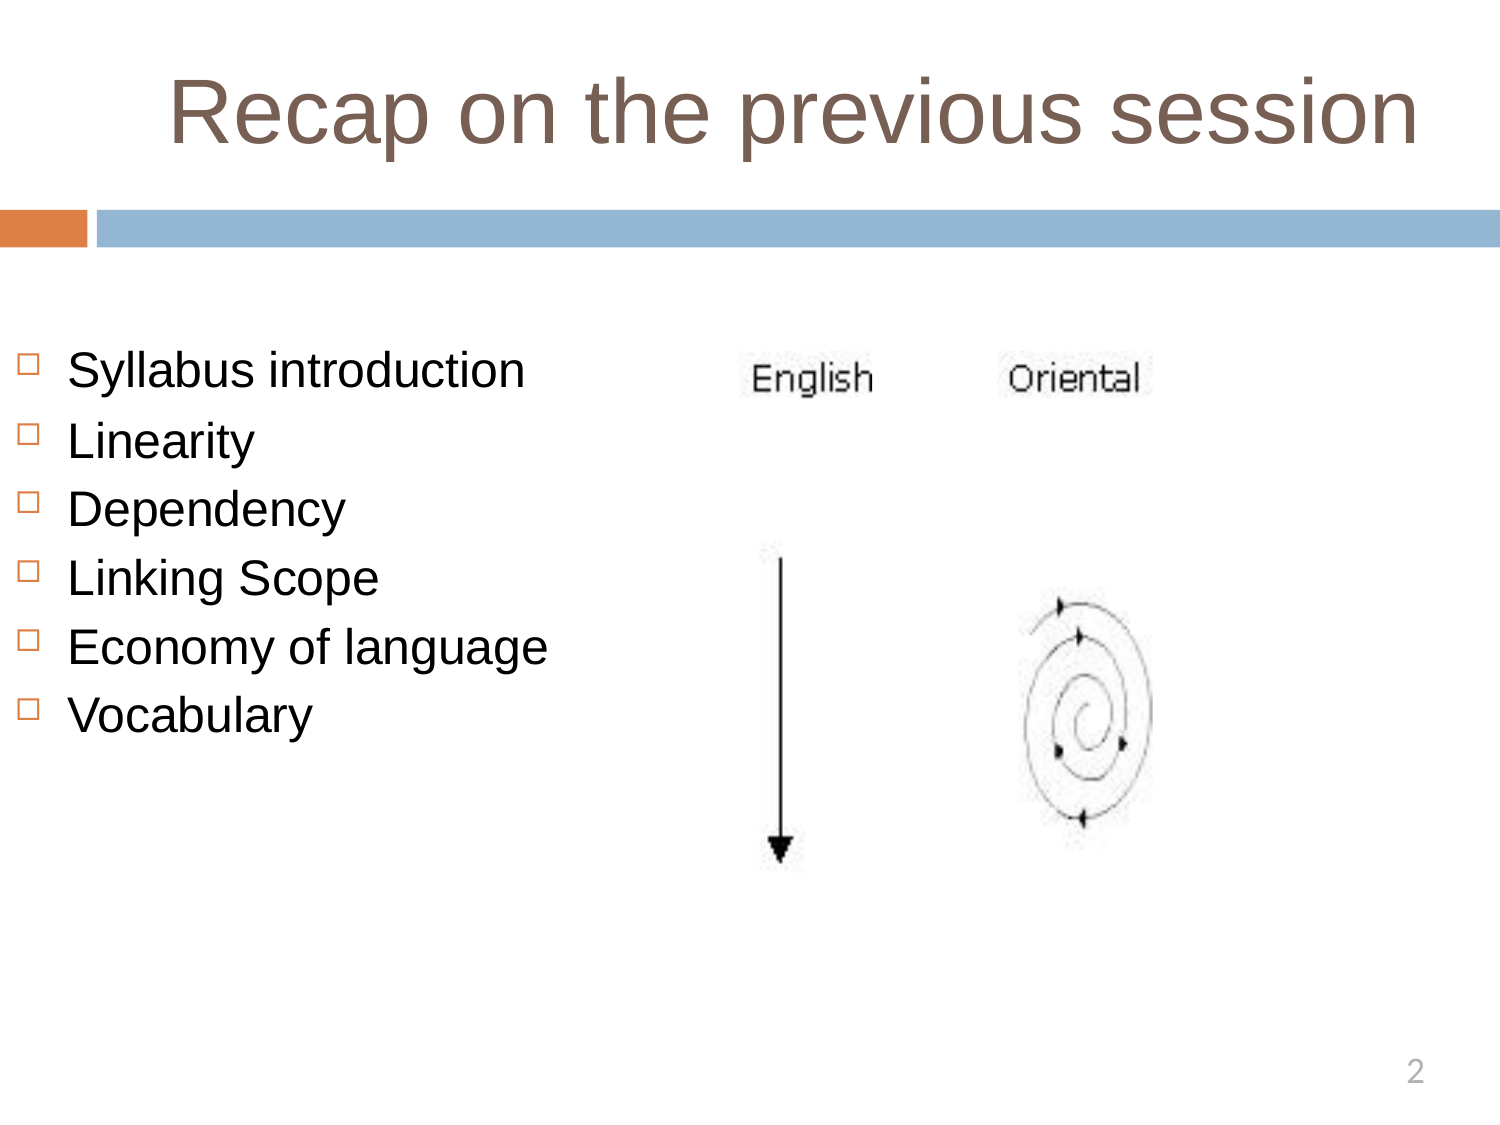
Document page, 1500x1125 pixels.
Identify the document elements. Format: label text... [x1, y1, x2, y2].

text_box Syllabus introduction Linearity Dependency Linking Scope Economy of language Vocabulary [12, 327, 553, 743]
slide_number 2 [1080, 1046, 1425, 1103]
text_box [738, 351, 873, 873]
title Recap on the previous session [125, 50, 1463, 241]
text_box [997, 351, 1153, 850]
